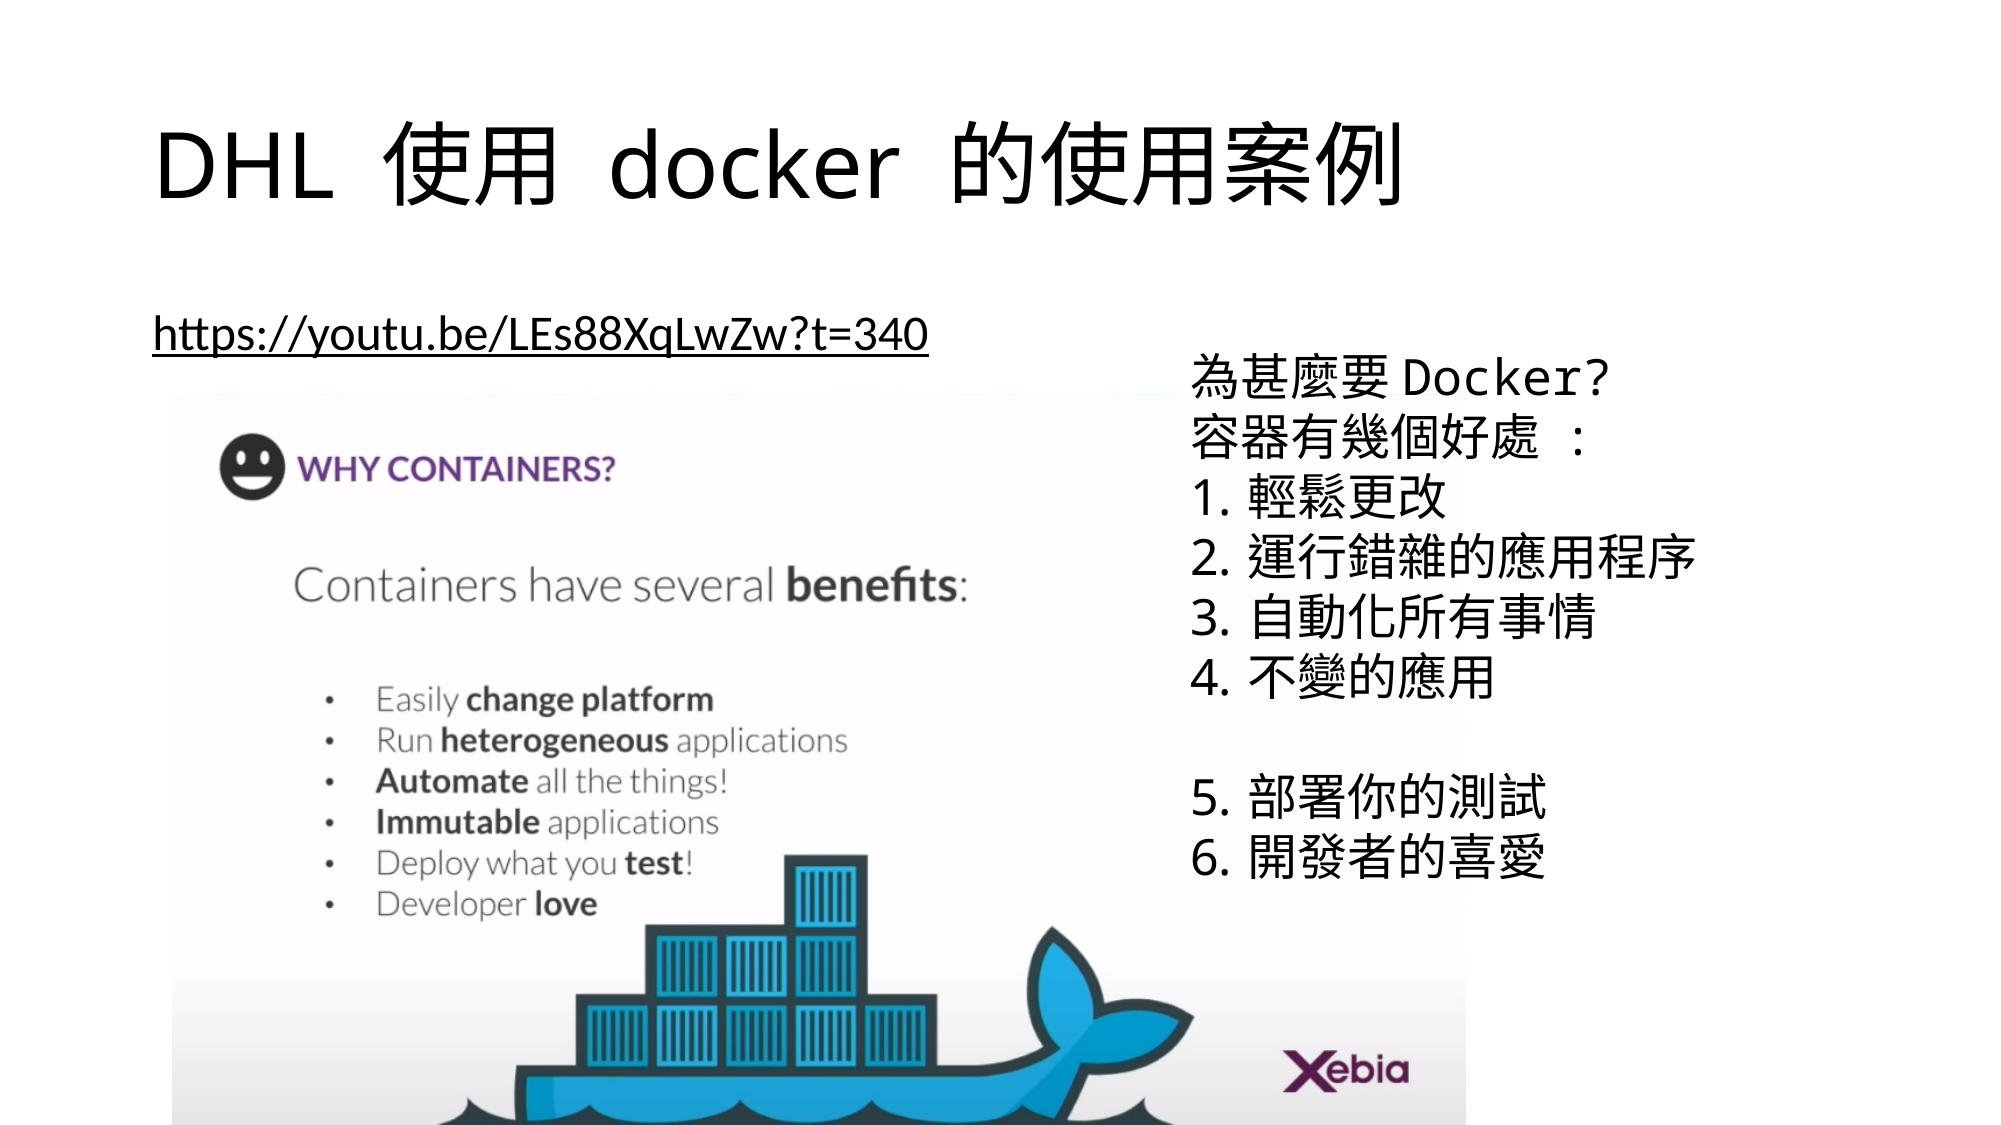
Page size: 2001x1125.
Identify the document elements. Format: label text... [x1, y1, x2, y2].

title DHL 使用 docker 的使用案例 [137, 59, 1863, 278]
text_box 為甚麼要Docker? 容器有幾個好處 : 輕鬆更改 運行錯雜的應用程序 自動化所有事情 不變的應用 部署你的測試 開發者的喜愛 [1175, 338, 1930, 894]
picture [171, 394, 1466, 1125]
list https://youtu.be/LEs88XqLwZw?t=340 [137, 299, 1863, 1014]
